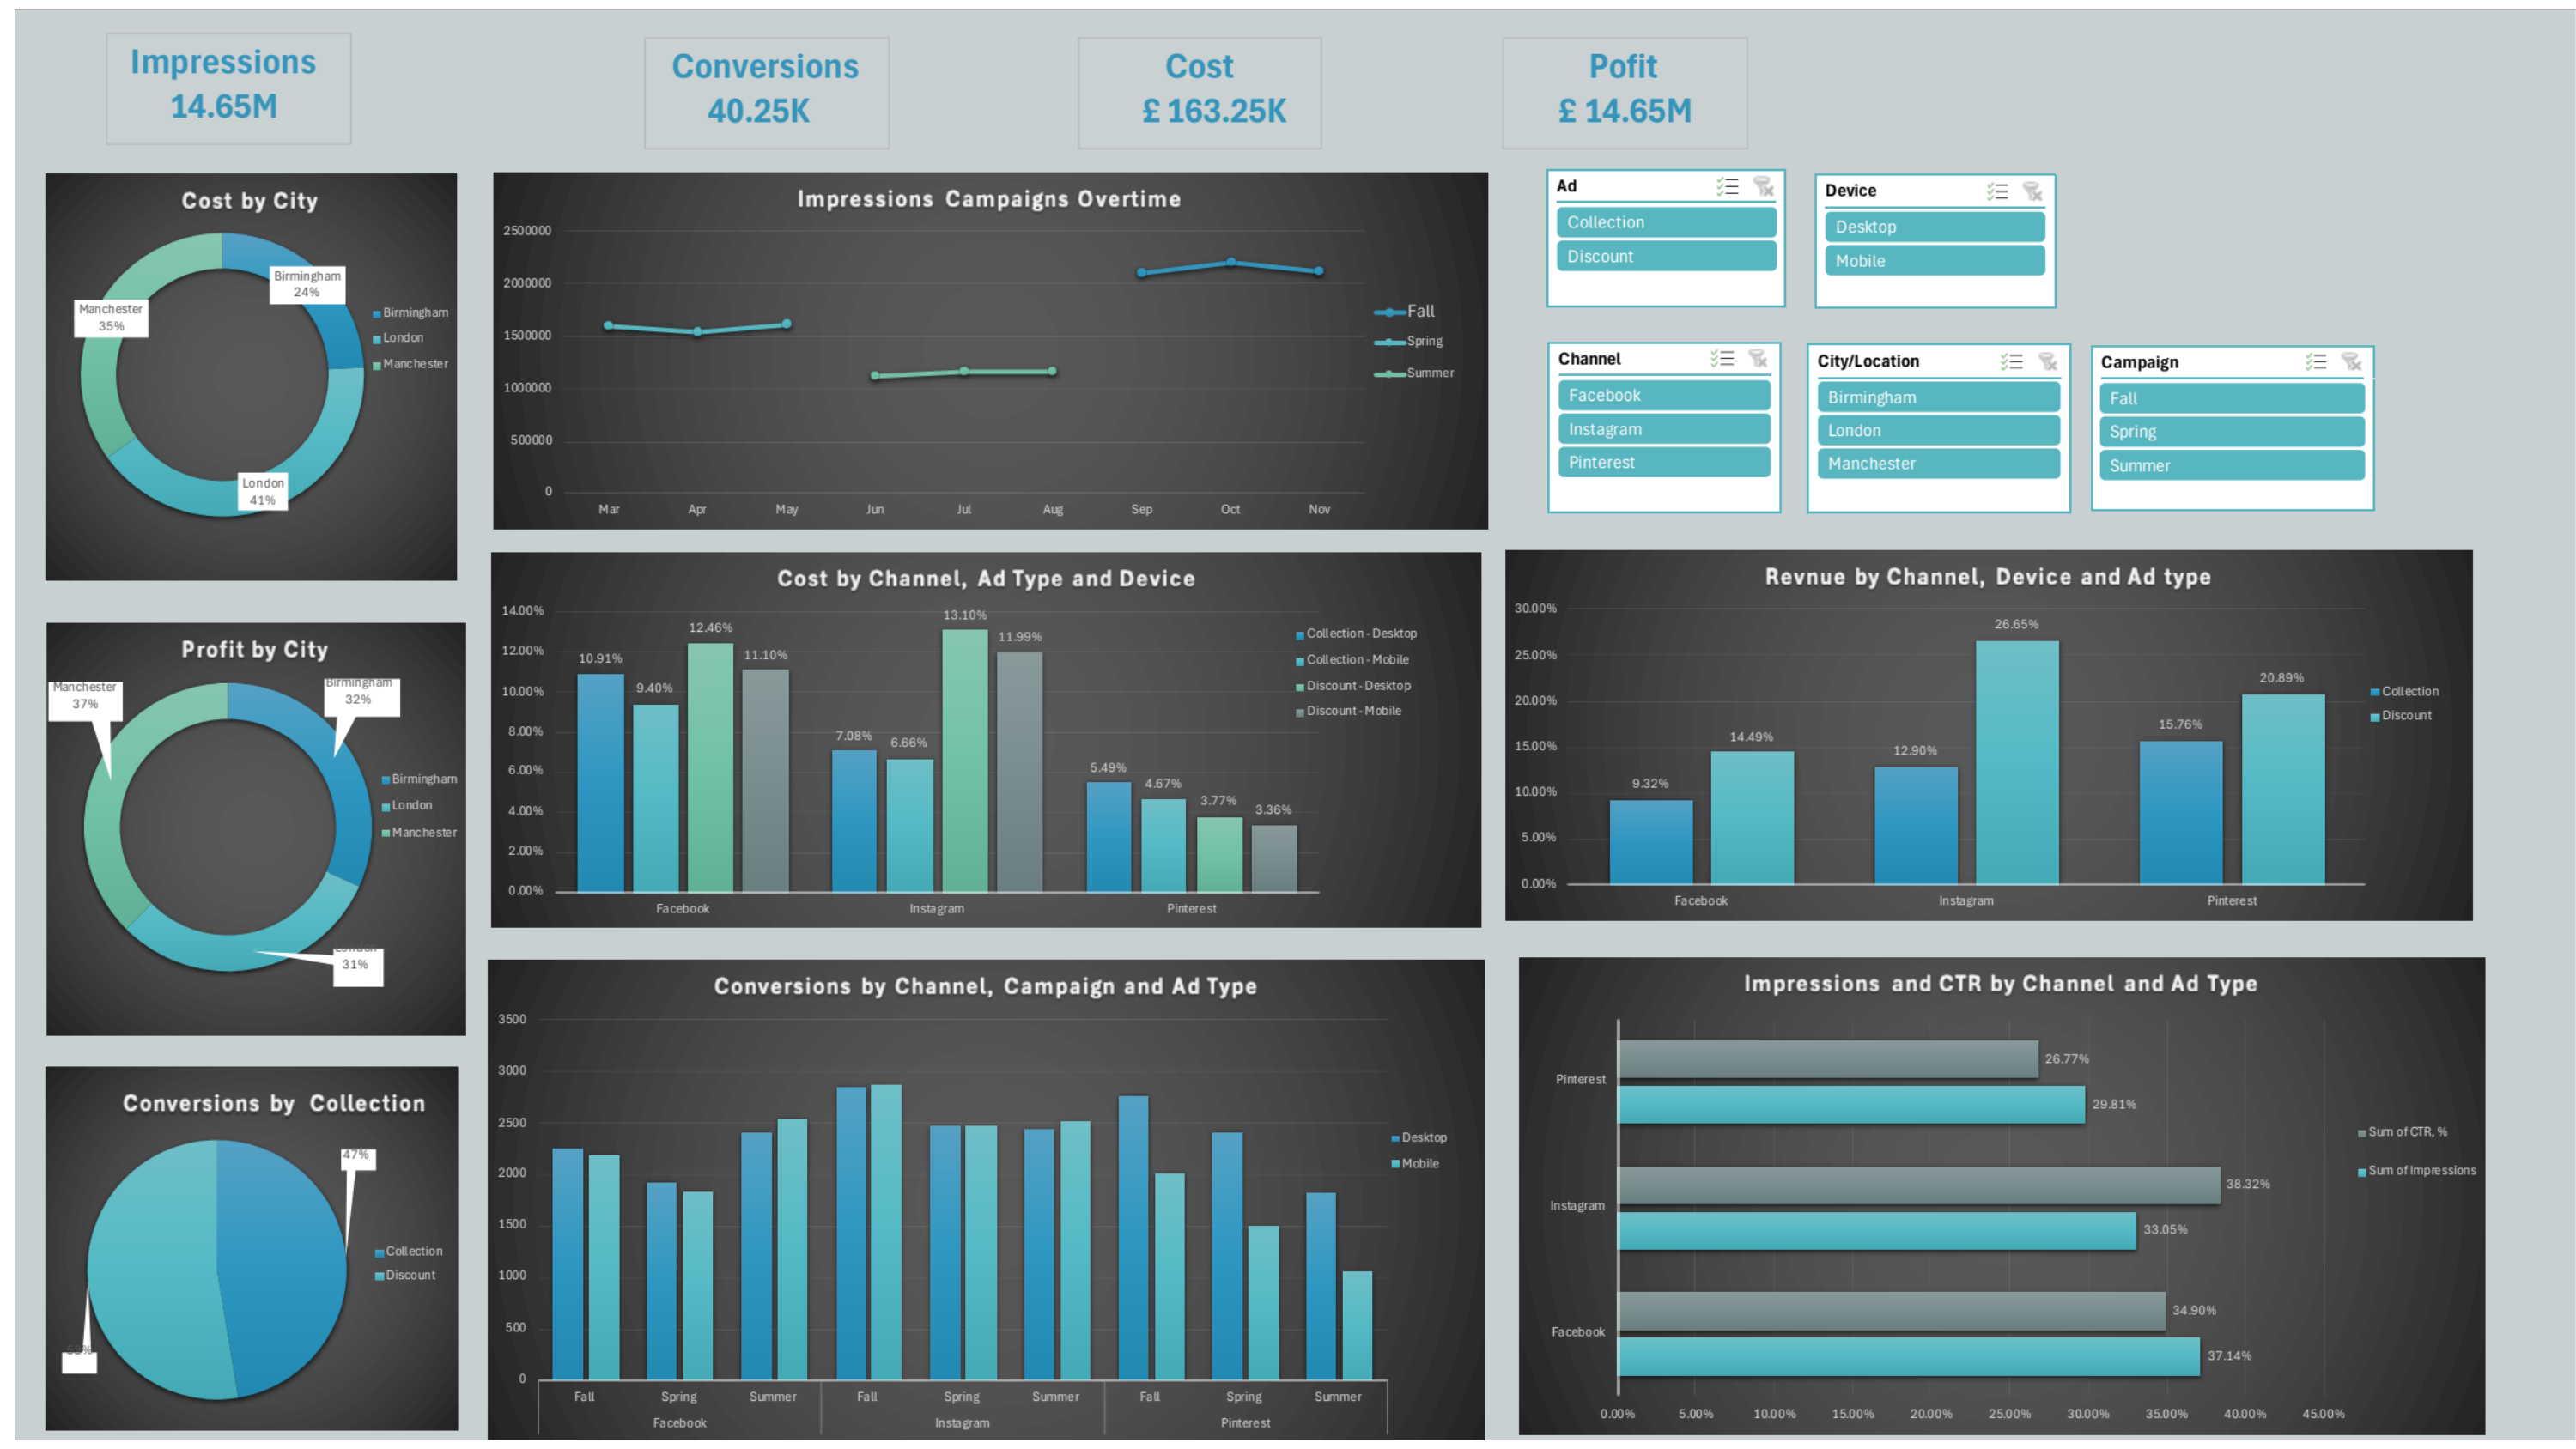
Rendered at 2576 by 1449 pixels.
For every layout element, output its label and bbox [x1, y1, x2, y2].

text_box [14, 8, 2576, 1440]
